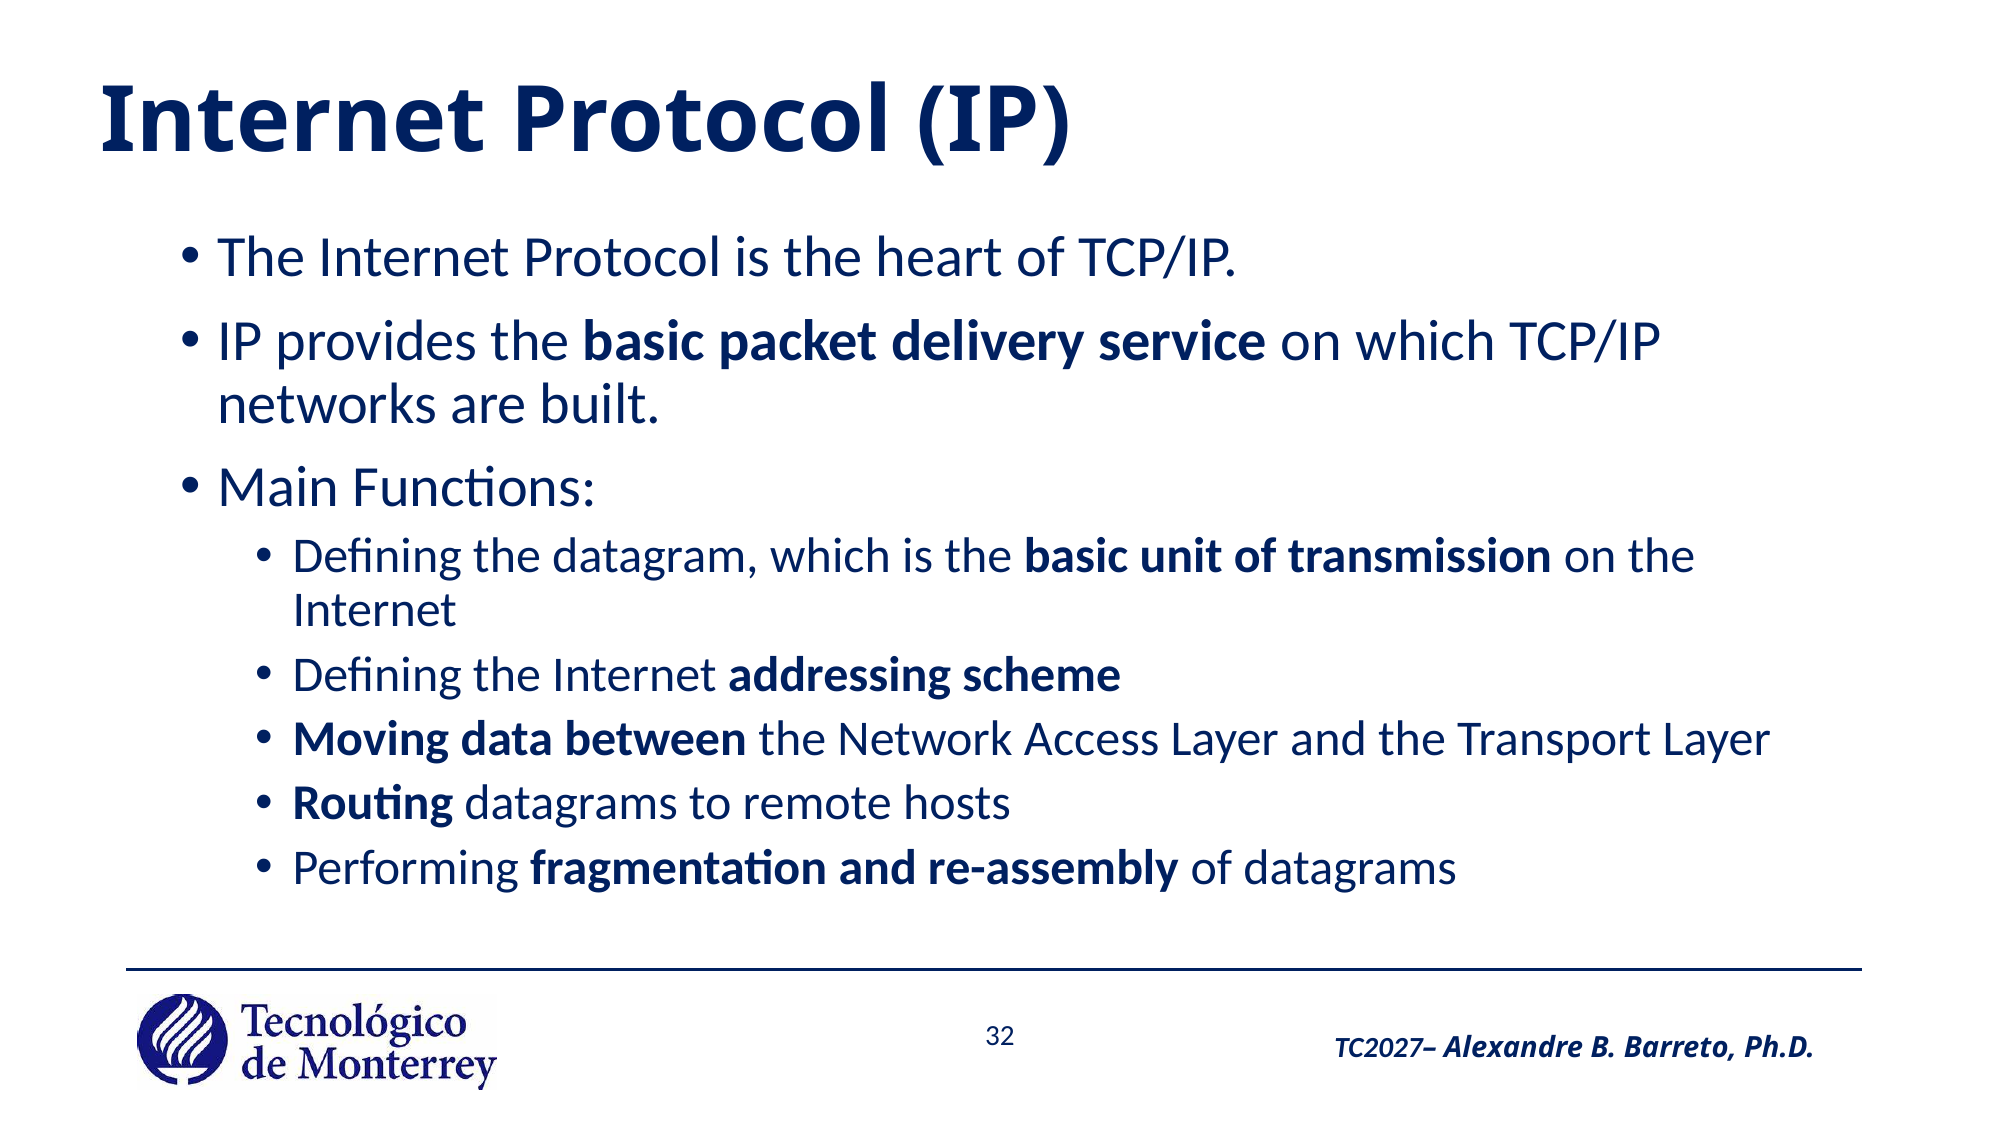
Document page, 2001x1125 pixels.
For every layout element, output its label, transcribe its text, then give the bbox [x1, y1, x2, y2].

picture [137, 994, 497, 1090]
list The Internet Protocol is the heart of TCP/IP. IP provides the basic packet delivery service on which TCP/IP networks are built. Main Functions: Defining the datagram, which is the basic unit of transmission on the Internet Defining the Internet addressing scheme Moving data between the Network Access Layer and the Transport Layer Routing datagrams to remote hosts Performing fragmentation and re-assembly of datagrams [164, 218, 1878, 950]
title Internet Protocol (IP) [85, 13, 1811, 231]
